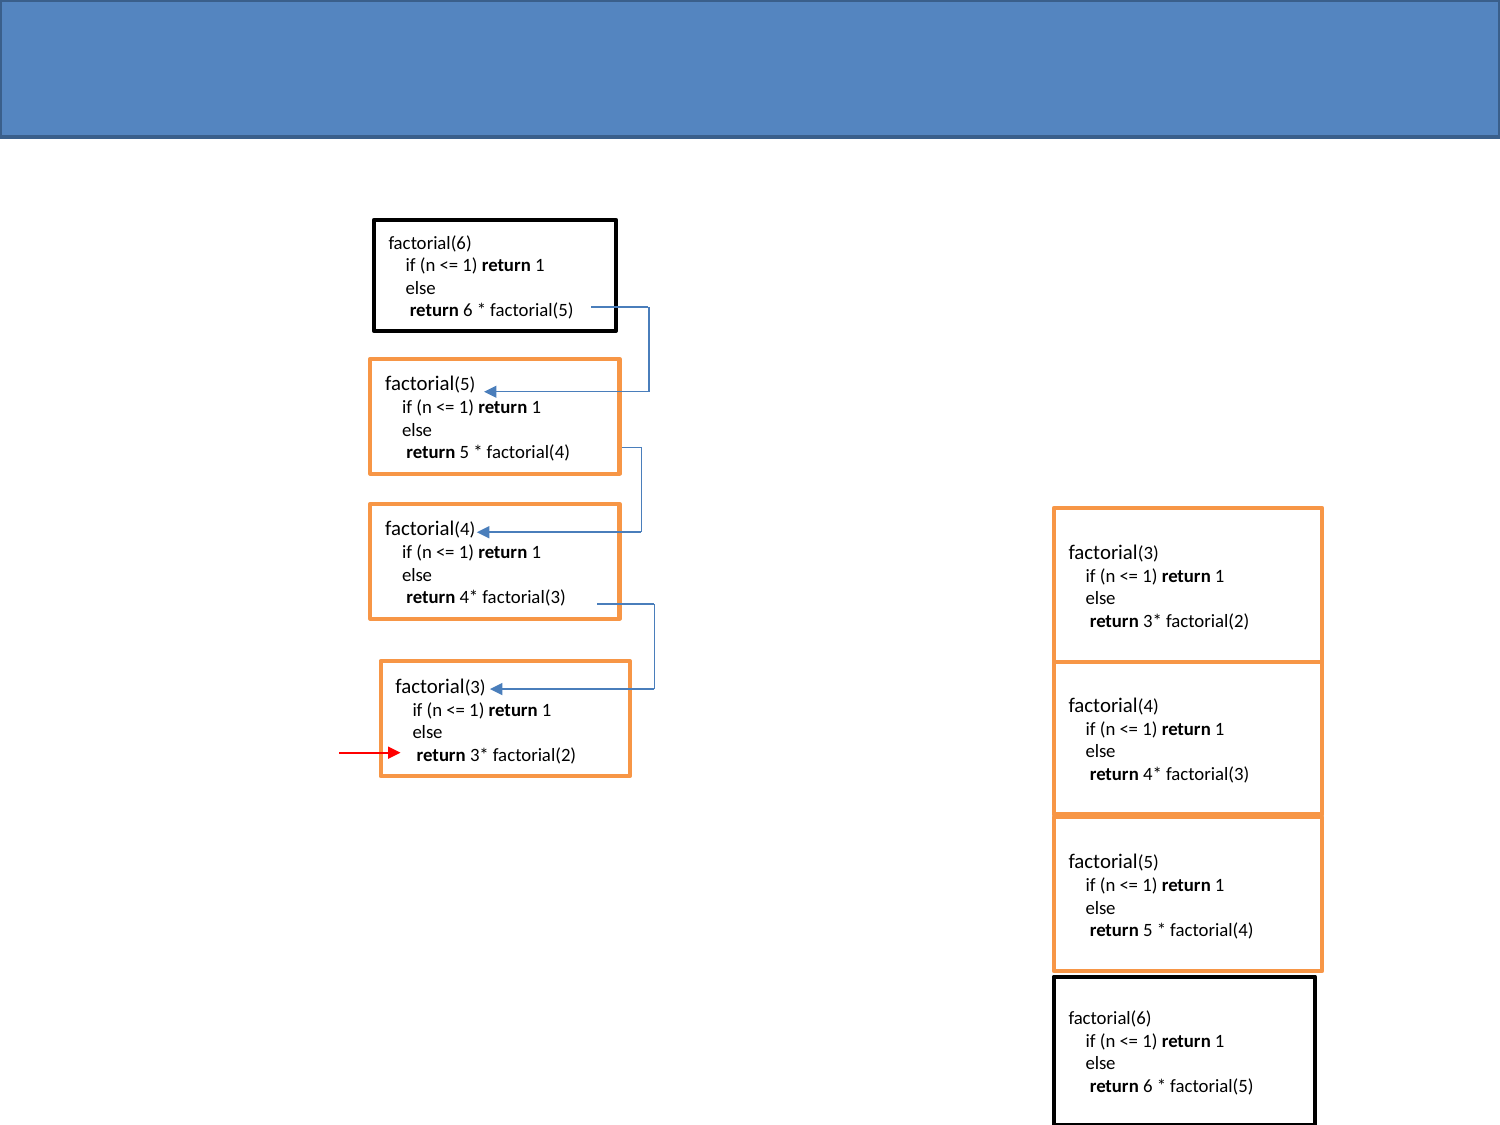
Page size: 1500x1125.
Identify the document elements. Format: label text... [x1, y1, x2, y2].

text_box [483, 306, 650, 392]
text_box factorial(4) if (n <= 1) return 1 else return 4* factorial(3) [1052, 664, 1324, 817]
text_box factorial(6) if (n <= 1) return 1 else return 6 * factorial(5) [372, 218, 618, 333]
text_box factorial(5) if (n <= 1) return 1 else return 5 * factorial(4) [1052, 817, 1324, 973]
text_box factorial(3) if (n <= 1) return 1 else return 3* factorial(2) [1052, 506, 1324, 664]
text_box factorial(6) if (n <= 1) return 1 else return 6 * factorial(5) [1052, 975, 1317, 1125]
text_box factorial(4) if (n <= 1) return 1 else return 4* factorial(3) [368, 502, 622, 621]
text_box factorial(3) if (n <= 1) return 1 else return 3* factorial(2) [379, 659, 632, 778]
text_box factorial(5) if (n <= 1) return 1 else return 5 * factorial(4) [368, 357, 622, 476]
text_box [476, 447, 642, 533]
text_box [489, 603, 655, 690]
